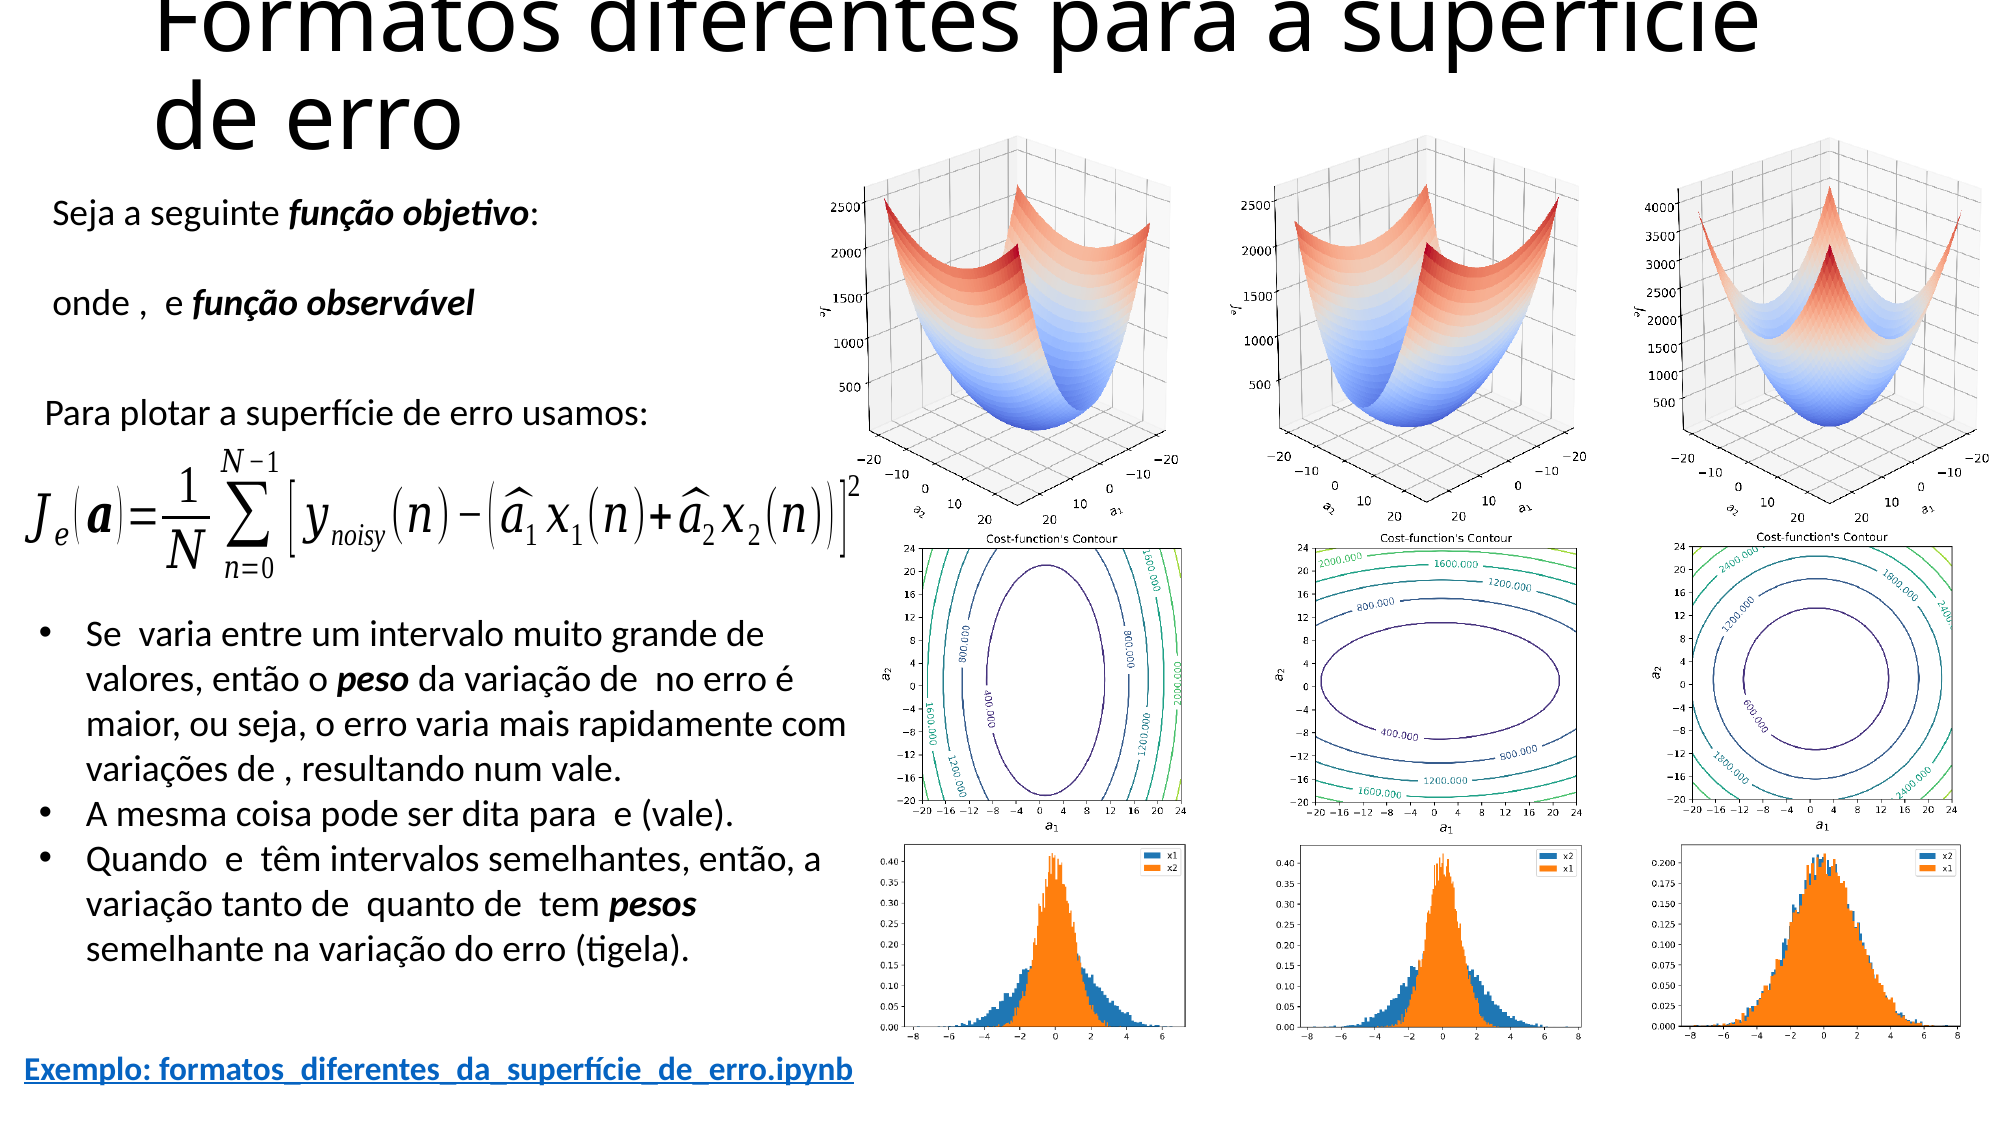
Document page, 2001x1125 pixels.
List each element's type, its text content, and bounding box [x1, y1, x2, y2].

picture [1273, 530, 1584, 835]
picture [1626, 133, 1993, 833]
picture [1650, 840, 1962, 1042]
text_box Exemplo: formatos_diferentes_da_superfície_de_erro.ipynb [9, 1039, 1030, 1094]
picture [1226, 133, 1590, 528]
picture [876, 841, 1188, 1042]
title Formatos diferentes para a superfície de erro [137, 8, 1863, 134]
picture [1272, 841, 1584, 1042]
picture [811, 133, 1187, 833]
text_box Para plotar a superfície de erro usamos: [29, 380, 682, 441]
